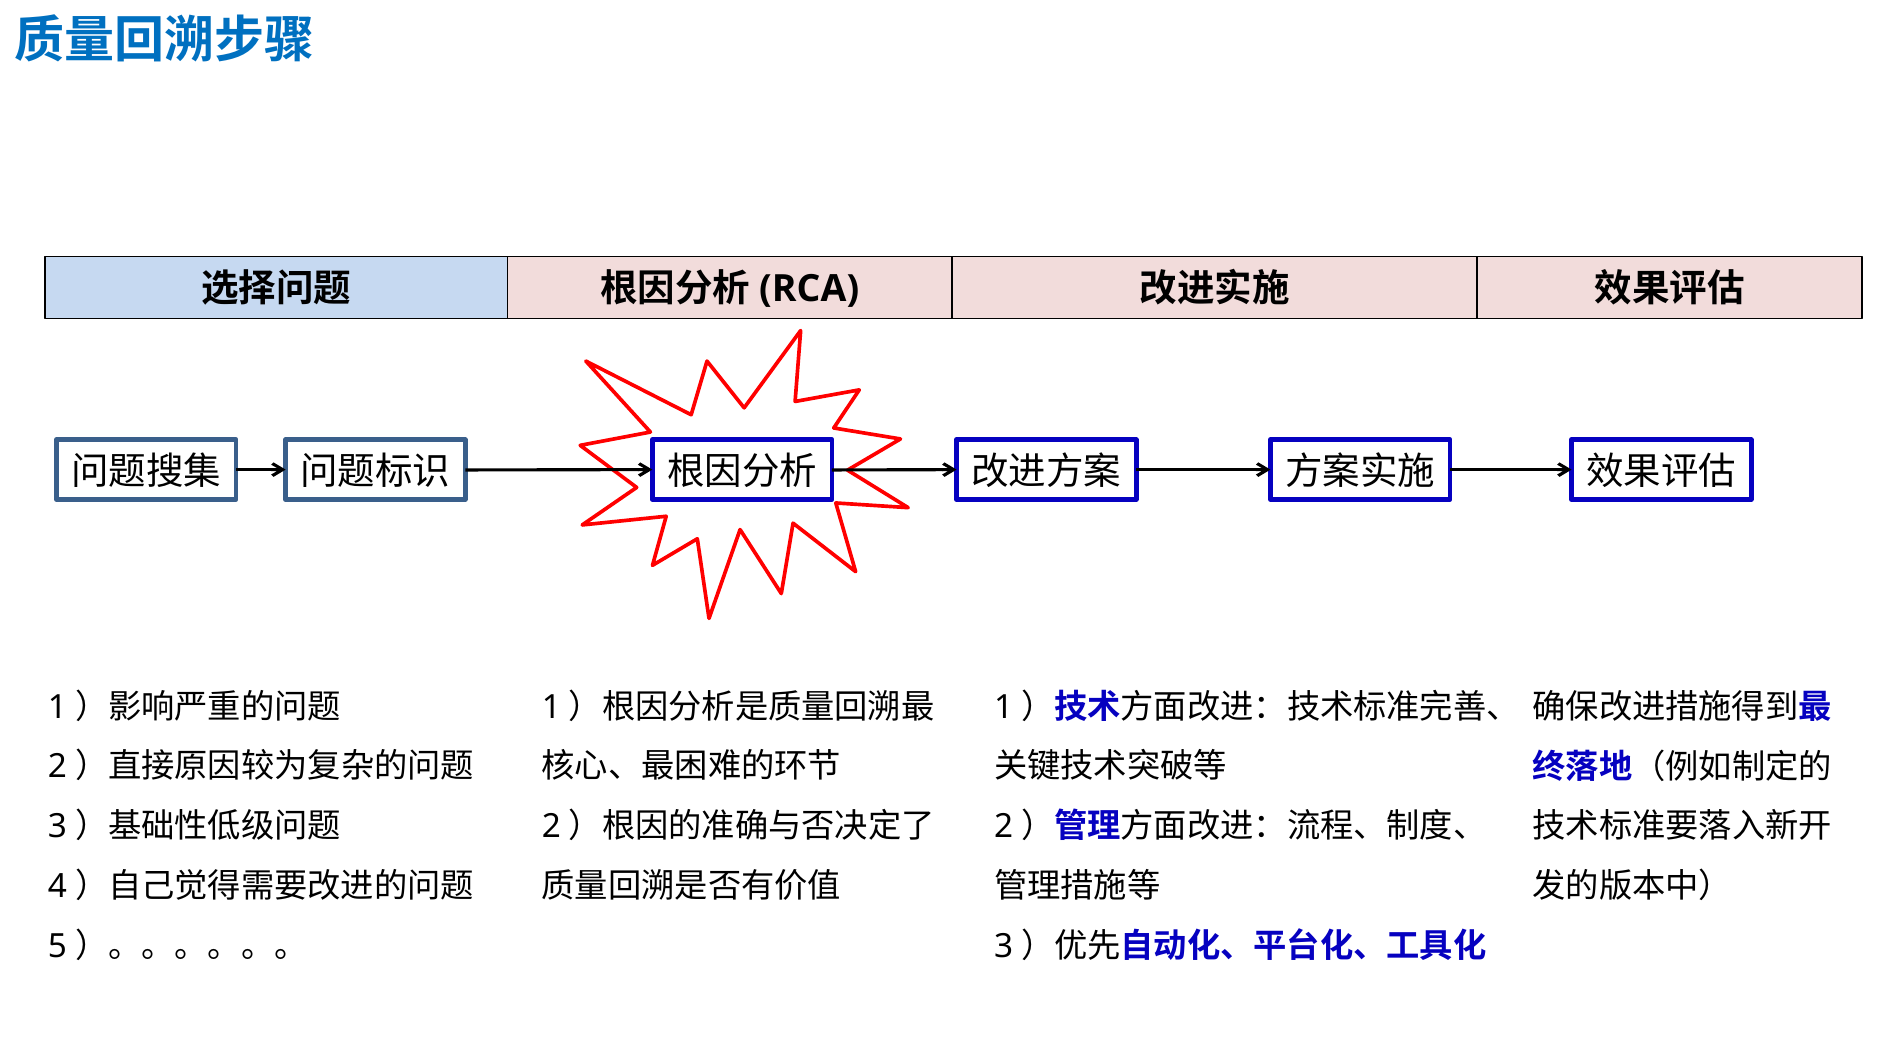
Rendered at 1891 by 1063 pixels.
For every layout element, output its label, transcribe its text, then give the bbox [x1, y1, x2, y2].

text_box 问题标识 [285, 439, 466, 500]
text_box 1）影响严重的问题 2）直接原因较为复杂的问题 3）基础性低级问题 4）自己觉得需要改进的问题 5）。。。。。。 [33, 657, 489, 972]
text_box 改进实施 [951, 256, 1477, 319]
text_box 效果评估 [1477, 256, 1863, 319]
text_box 确保改进措施得到最终落地（例如制定的技术标准要落入新开发的版本中） [1517, 657, 1870, 912]
text_box 问题搜集 [56, 439, 237, 500]
text_box 1）技术方面改进：技术标准完善、关键技术突破等 2）管理方面改进：流程、制度、管理措施等 3）优先自动化、平台化、工具化 [979, 657, 1517, 972]
text_box 1）根因分析是质量回溯最核心、最困难的环节 2）根因的准确与否决定了质量回溯是否有价值 [527, 657, 962, 912]
text_box 选择问题 [44, 256, 507, 319]
text_box 根因分析(RCA) [507, 256, 951, 319]
text_box [580, 330, 909, 619]
text_box 质量回溯步骤 [0, 0, 330, 75]
text_box 改进方案 [956, 439, 1137, 500]
text_box 效果评估 [1571, 439, 1752, 500]
text_box 方案实施 [1270, 439, 1451, 500]
